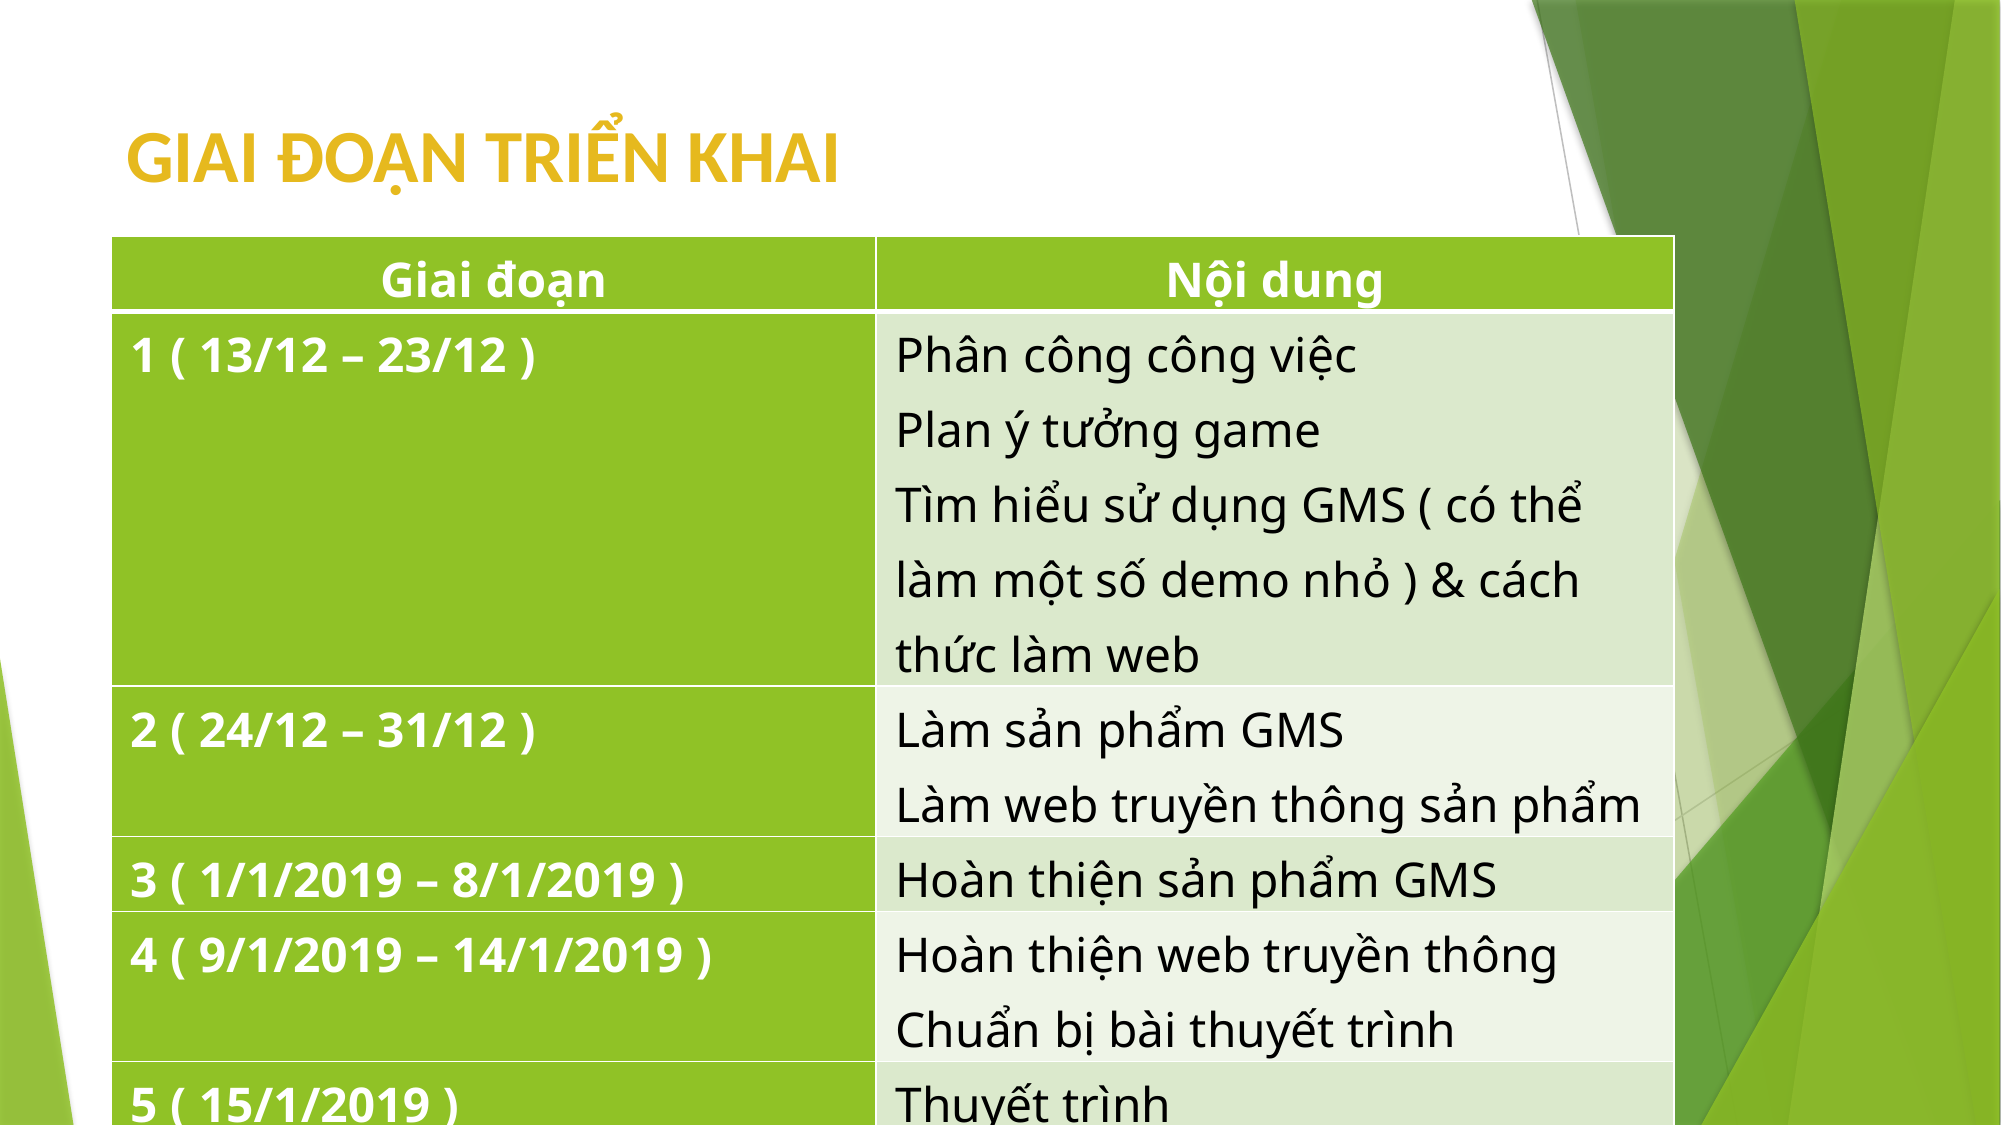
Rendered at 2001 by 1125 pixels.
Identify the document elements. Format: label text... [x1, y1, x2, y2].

table_cell 5 ( 15/1/2019 ) [112, 1062, 875, 1125]
table_cell 1 ( 13/12 – 23/12 ) [112, 314, 875, 685]
table_cell Hoàn thiện web truyền thông Chuẩn bị bài thuyết trình [877, 912, 1673, 1061]
table_cell 3 ( 1/1/2019 – 8/1/2019 ) [112, 837, 875, 911]
table_header Giai đoạn [112, 237, 875, 309]
table_cell Làm sản phẩm GMS Làm web truyền thông sản phẩm [877, 687, 1673, 836]
table_cell 4 ( 9/1/2019 – 14/1/2019 ) [112, 912, 875, 1061]
table_cell Hoàn thiện sản phẩm GMS [877, 837, 1673, 911]
table_cell Thuyết trình [877, 1062, 1673, 1125]
table_cell Phân công công việc Plan ý tưởng game Tìm hiểu sử dụng GMS ( có thể làm một số demo nhỏ ) & cách thức làm web [877, 314, 1673, 685]
title GIAI ĐOẠN TRIỂN KHAI [111, 99, 1522, 235]
table_header Nội dung [877, 237, 1673, 309]
table_cell 2 ( 24/12 – 31/12 ) [112, 687, 875, 836]
